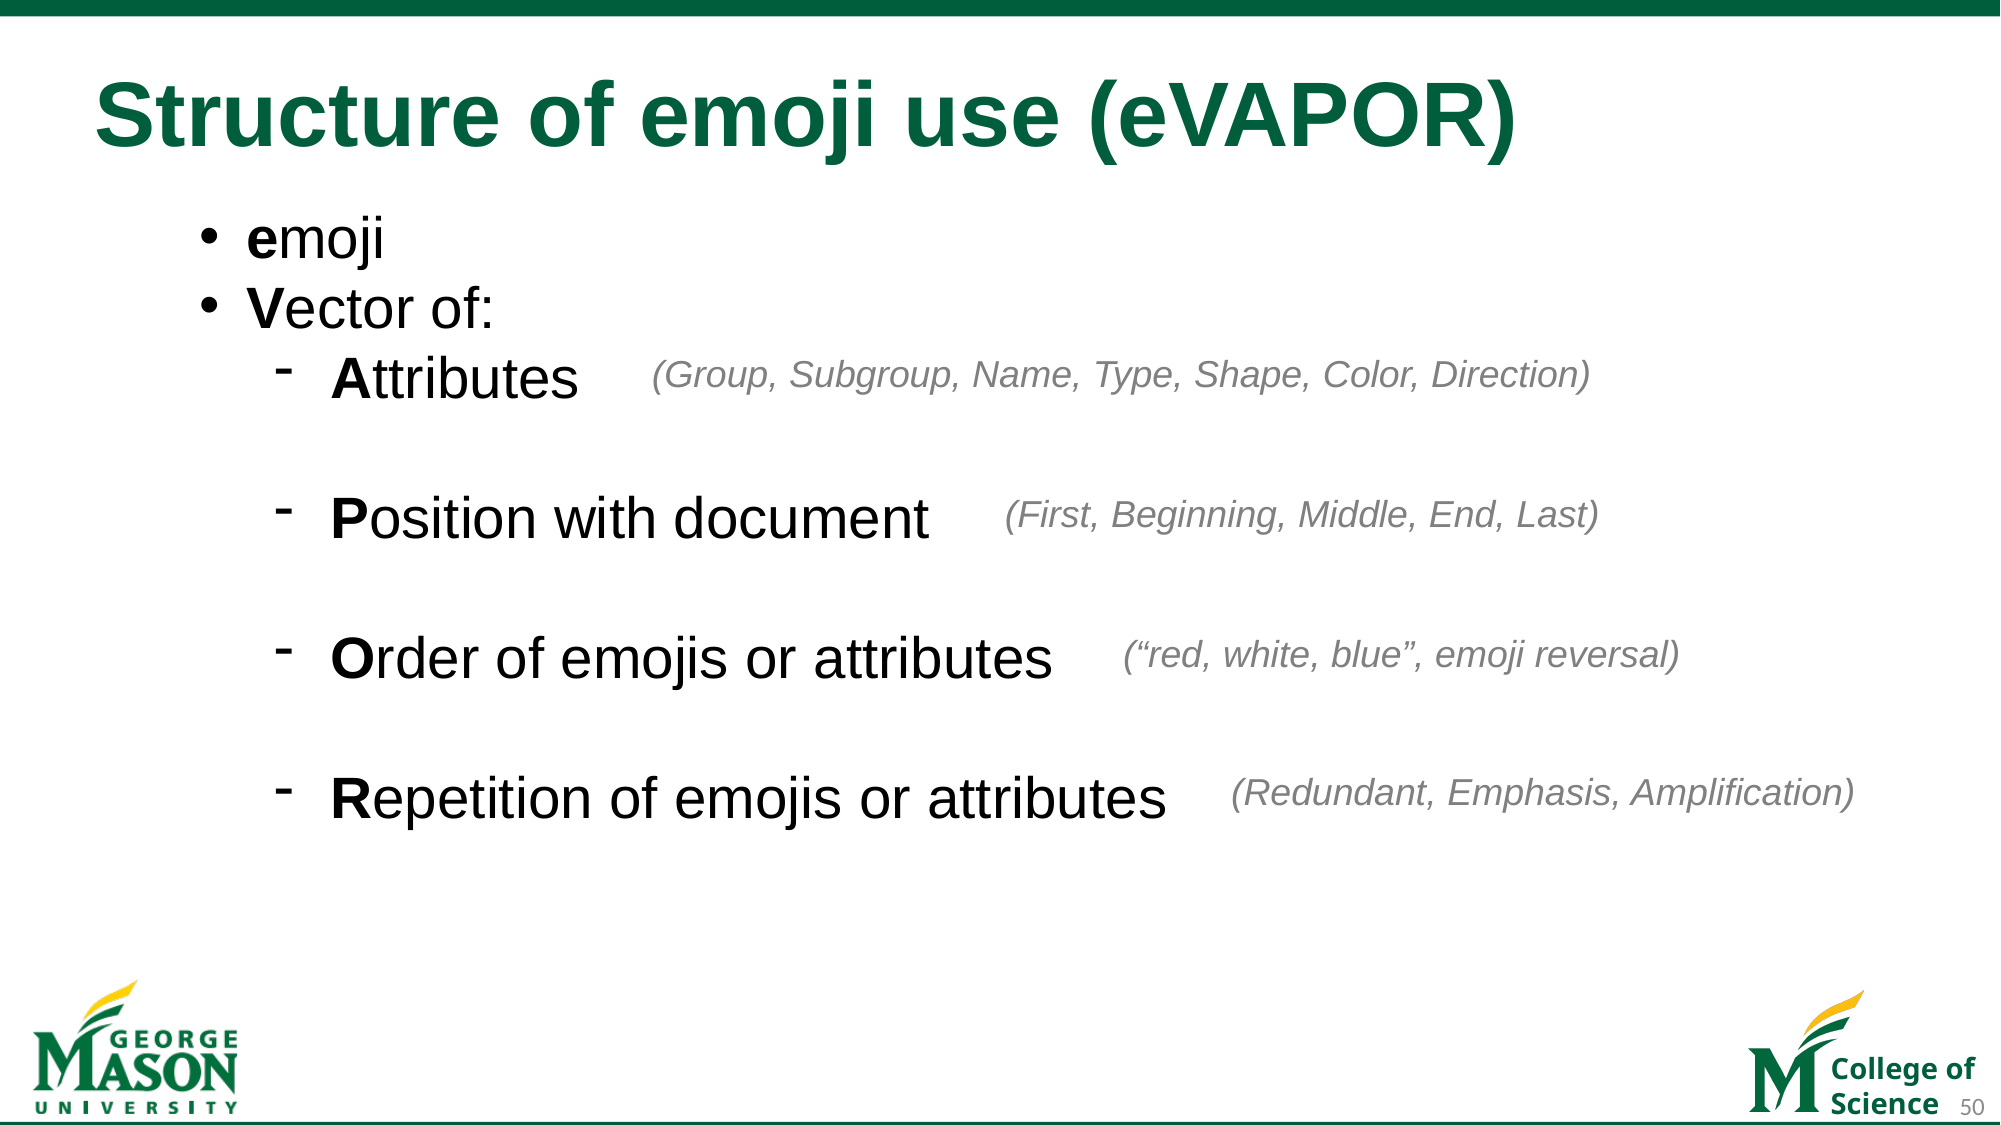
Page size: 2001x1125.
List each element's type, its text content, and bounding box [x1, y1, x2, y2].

text_box (Group, Subgroup, Name, Type, Shape, Color, Direction) [562, 342, 1744, 402]
slide_number 50 [1550, 1090, 2000, 1120]
text_box emoji Vector of: Attributes Position with document Order of emojis or attributes Repetition of emojis or attributes [0, 192, 1368, 838]
text_box (“red, white, blue”, emoji reversal) [1033, 622, 1786, 682]
text_box (First, Beginning, Middle, End, Last) [915, 482, 1668, 543]
title Structure of emoji use (eVAPOR) [79, 59, 1863, 195]
text_box (Redundant, Emphasis, Amplification) [1141, 760, 1894, 821]
